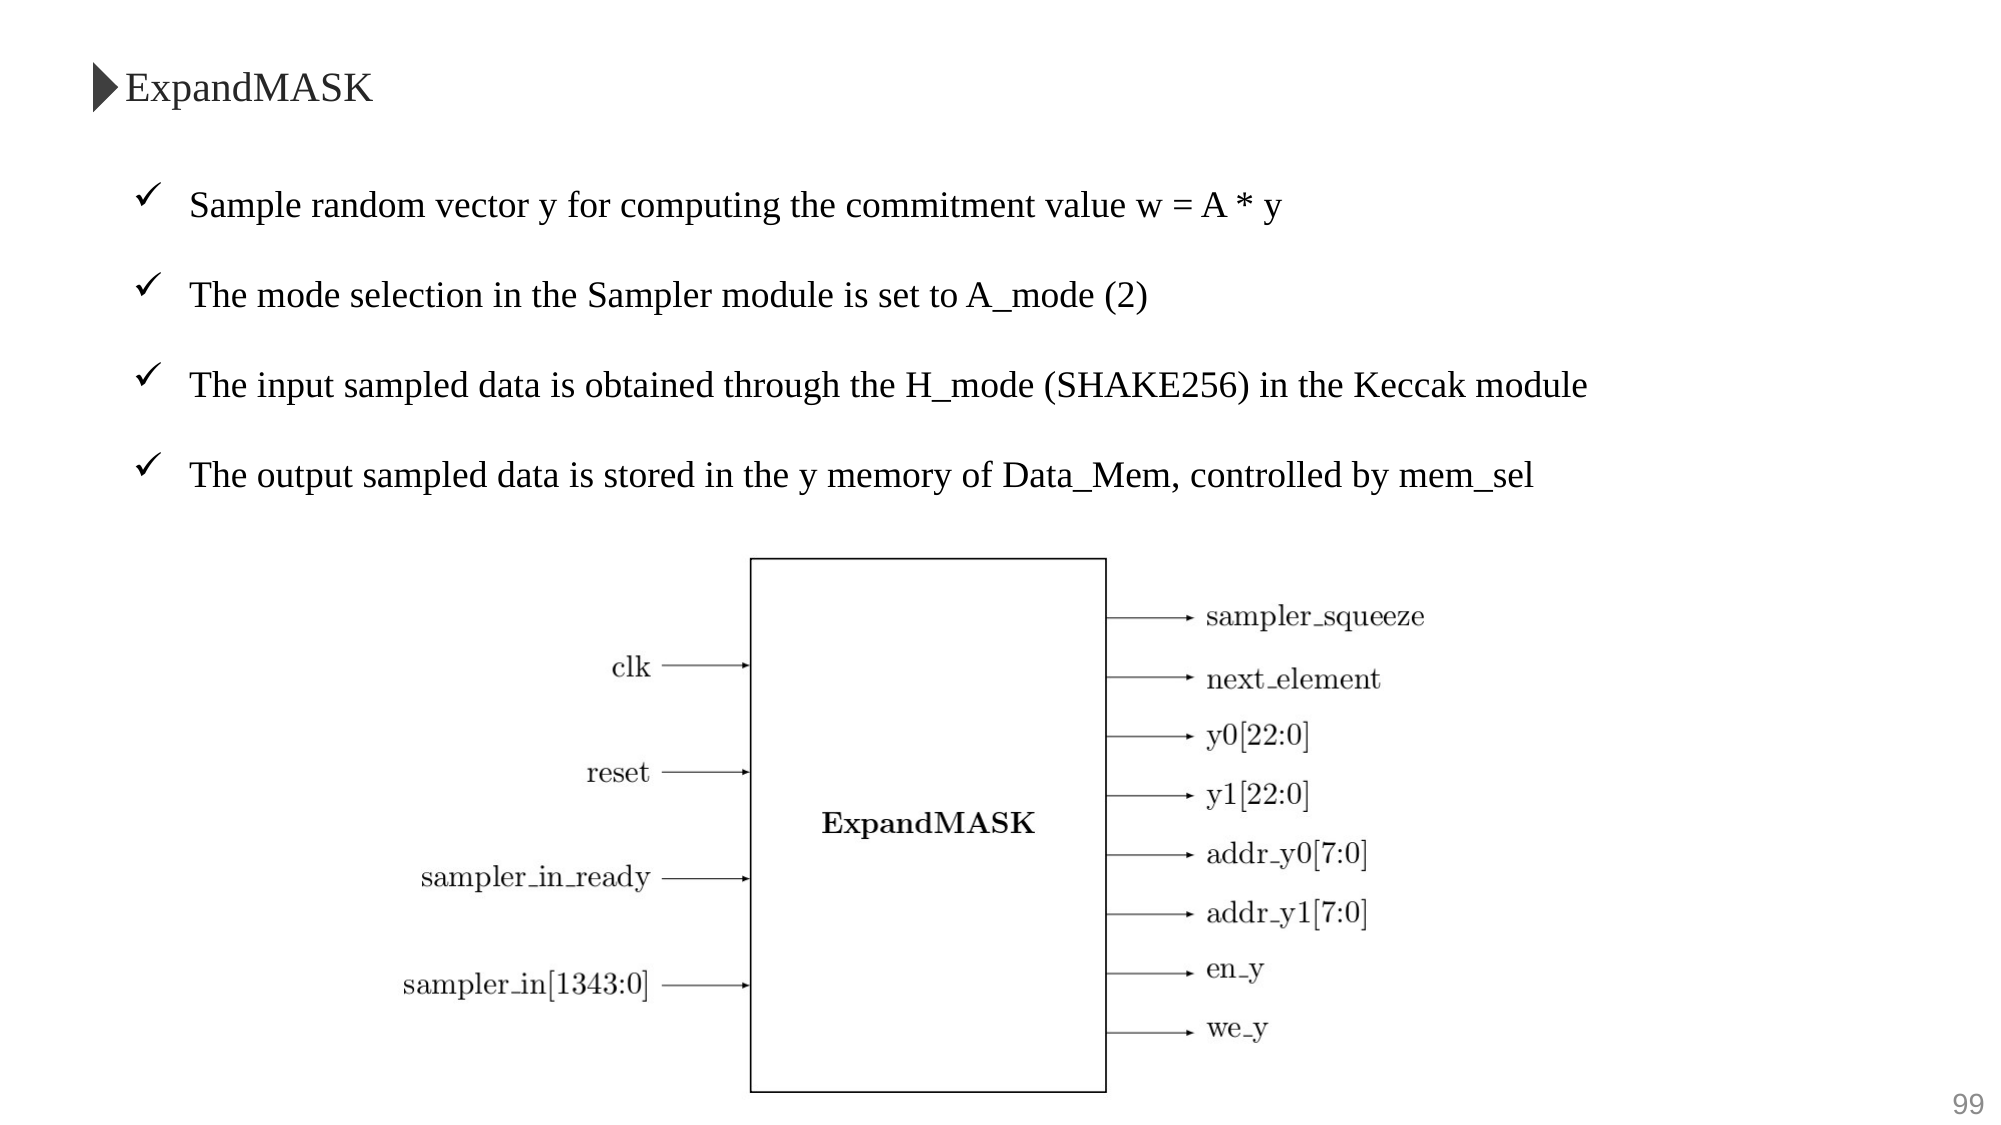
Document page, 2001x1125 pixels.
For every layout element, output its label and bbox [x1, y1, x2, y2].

text_box [93, 52, 390, 118]
text_box [118, 127, 1724, 503]
slide_number [1550, 1072, 2000, 1125]
picture [389, 546, 1453, 1103]
